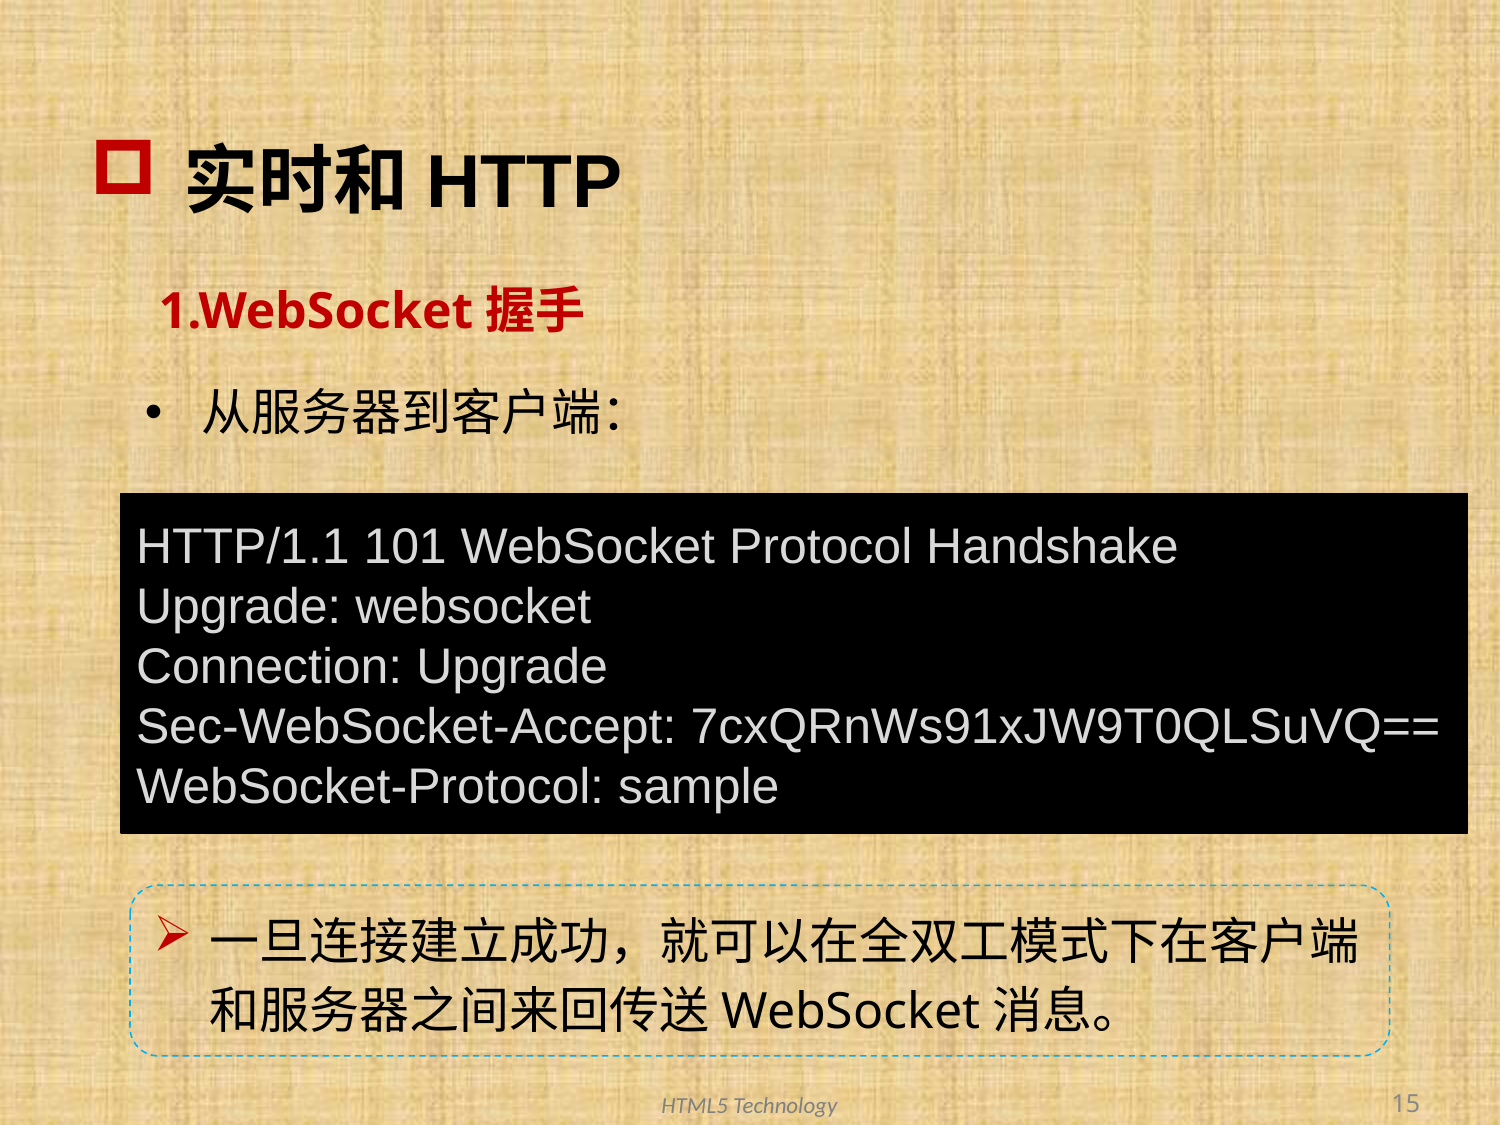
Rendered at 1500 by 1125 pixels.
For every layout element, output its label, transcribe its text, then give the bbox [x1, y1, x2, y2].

slide_number 15 [1097, 1082, 1436, 1125]
footer HTML5 Technology [482, 1083, 1017, 1125]
text_box 一旦连接建立成功，就可以在全双工模式下在客户端和服务器之间来回传送WebSocket消息。 [129, 885, 1390, 1056]
text_box HTTP/1.1 101 WebSocket Protocol Handshake Upgrade: websocket Connection: Upgrade Sec-WebSocket-Accept: 7cxQRnWs91xJW9T0QLSuVQ== WebSocket-Protocol: sample [121, 493, 1468, 834]
text_box 从服务器到客户端： [130, 373, 1323, 449]
picture [0, 0, 1500, 1125]
title 实时和HTTP [75, 124, 1491, 271]
text_box 1.WebSocket握手 [144, 270, 601, 346]
